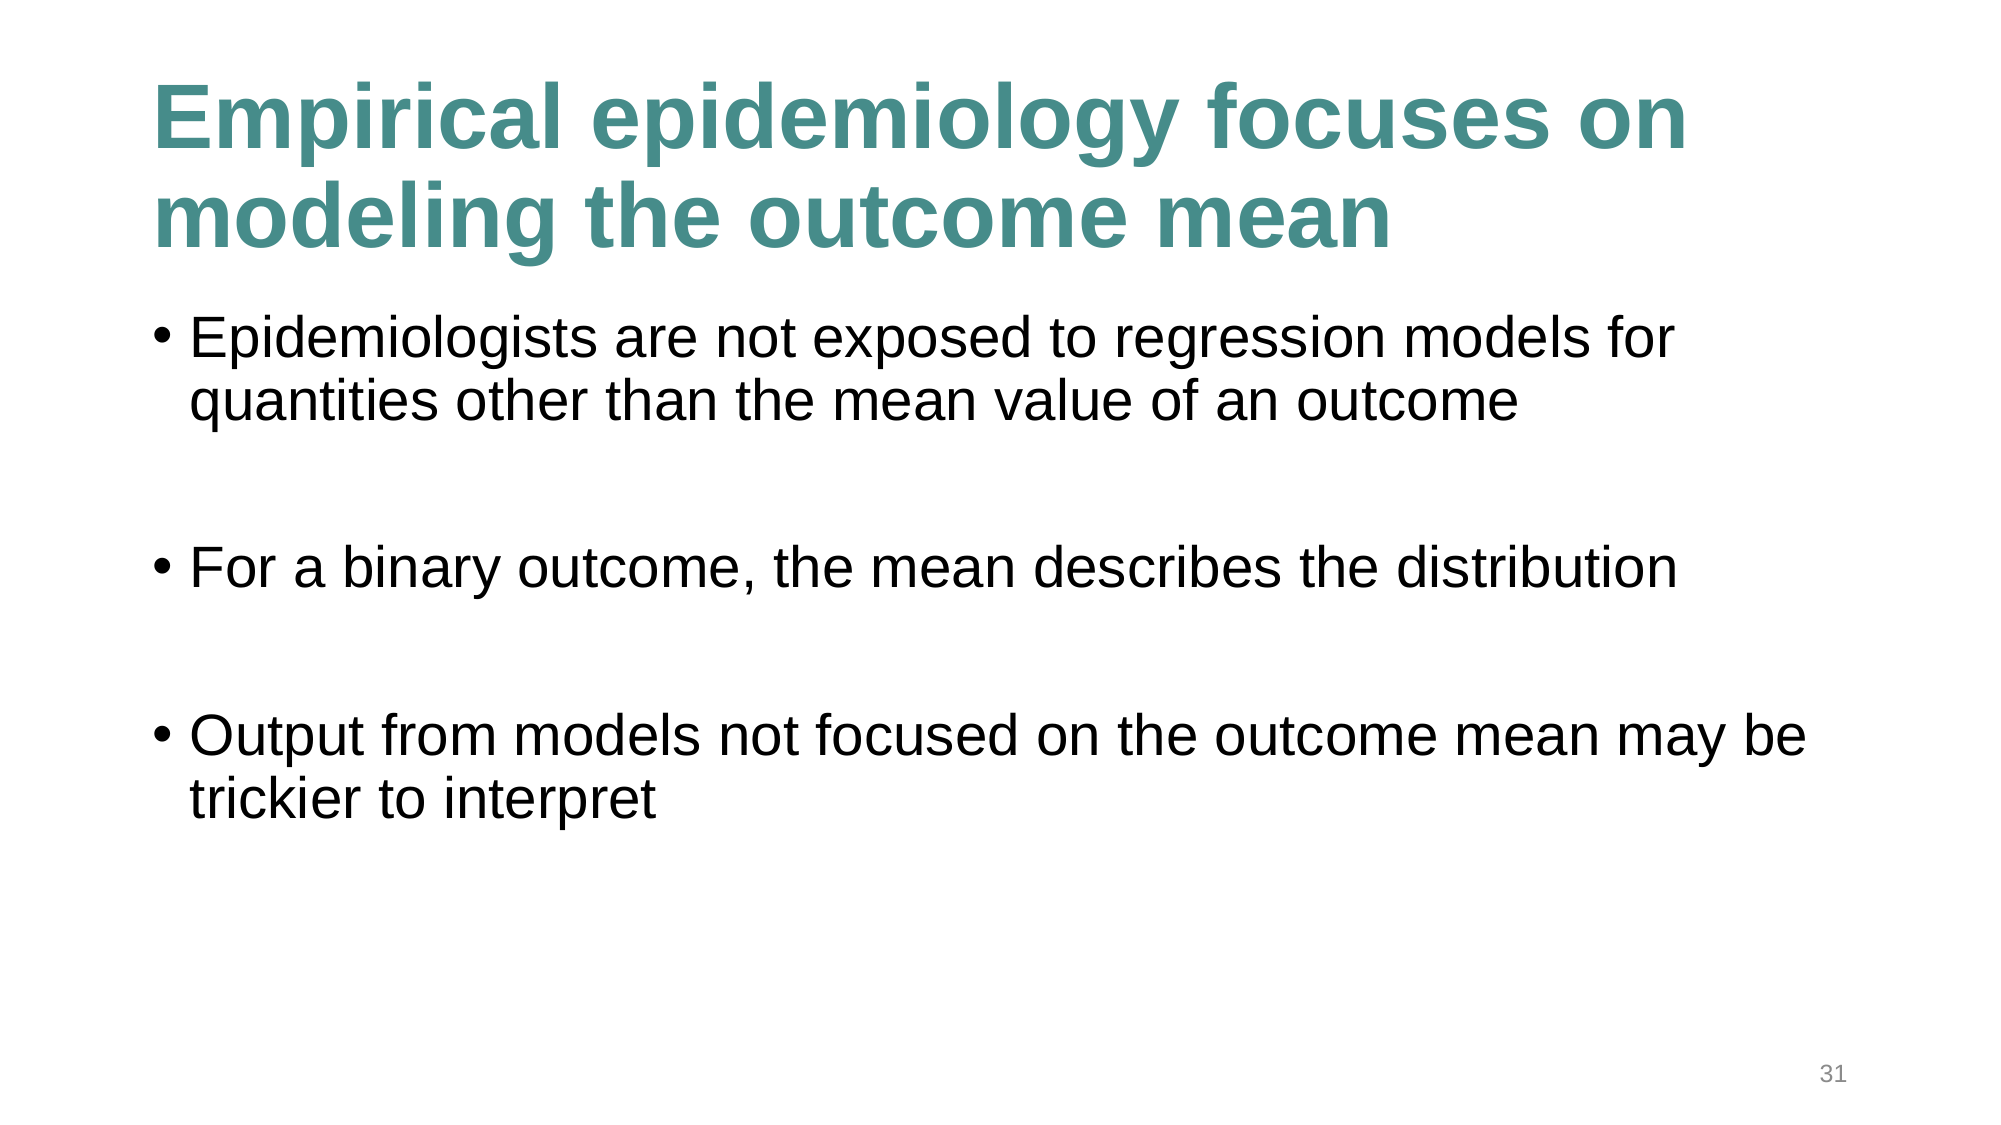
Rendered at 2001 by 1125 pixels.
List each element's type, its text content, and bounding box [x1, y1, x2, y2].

slide_number 31 [1412, 1042, 1863, 1103]
list Epidemiologists are not exposed to regression models for quantities other than the mean value of an outcome For a binary outcome, the mean describes the distribution Output from models not focused on the outcome mean may be trickier to interpret [137, 299, 1863, 1014]
title Empirical epidemiology focuses on modeling the outcome mean [137, 59, 1863, 278]
